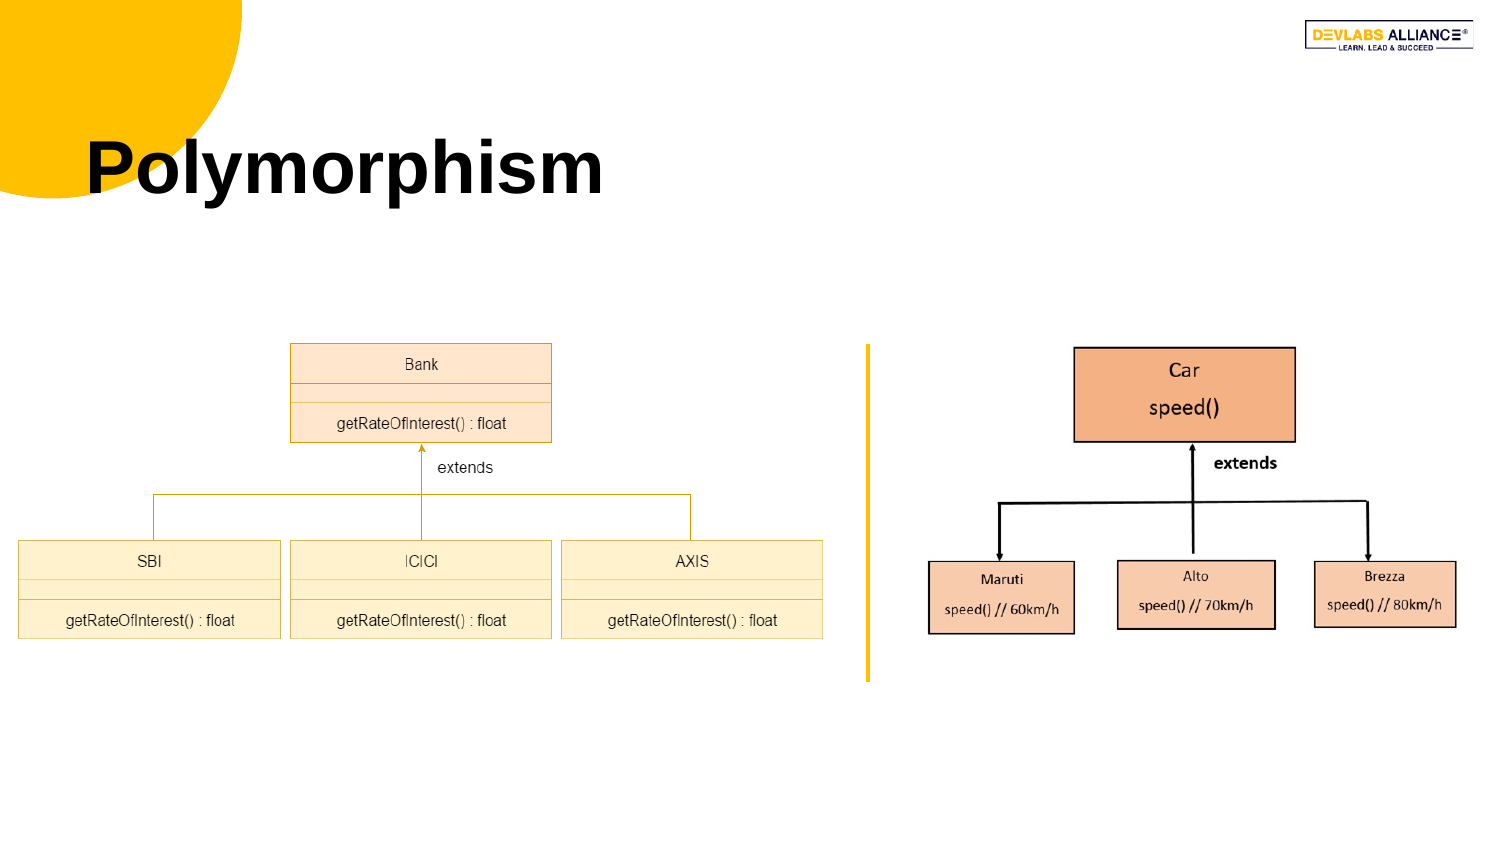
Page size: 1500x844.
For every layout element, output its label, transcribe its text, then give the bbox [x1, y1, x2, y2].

picture [1305, 20, 1474, 51]
picture [17, 343, 824, 639]
picture [927, 346, 1457, 635]
title Polymorphism [83, 116, 609, 260]
